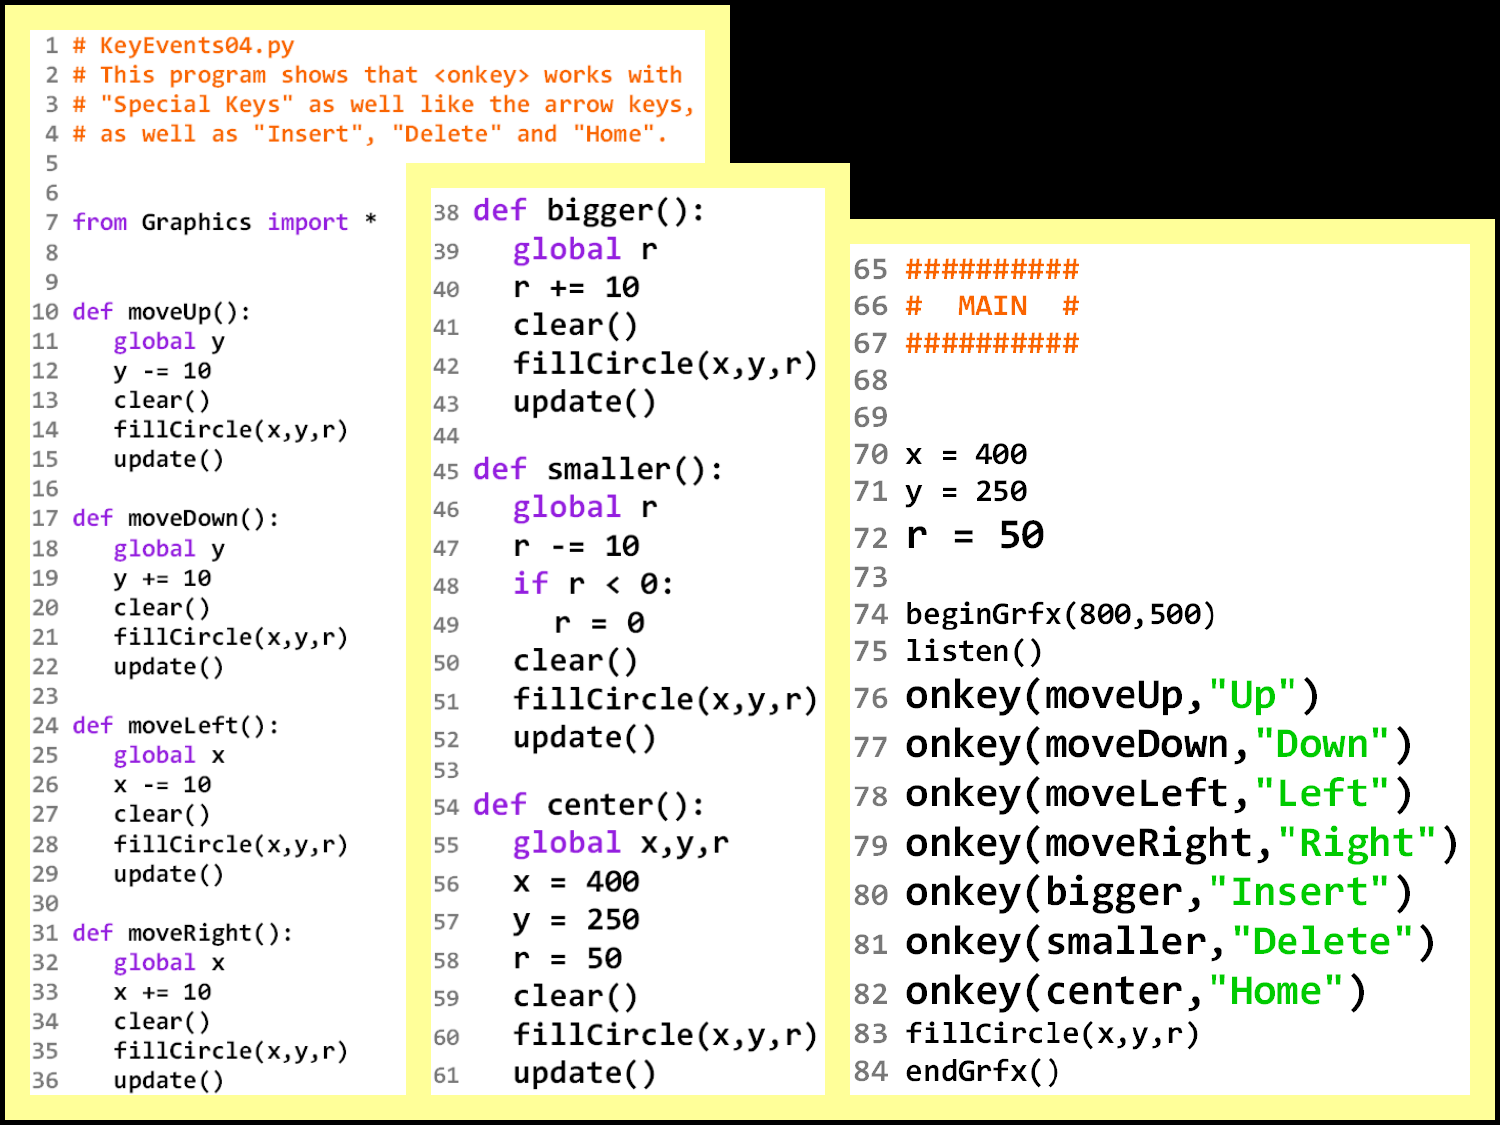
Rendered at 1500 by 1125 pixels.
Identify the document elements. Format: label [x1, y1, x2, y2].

picture [29, 29, 826, 1096]
picture [849, 243, 1471, 1096]
